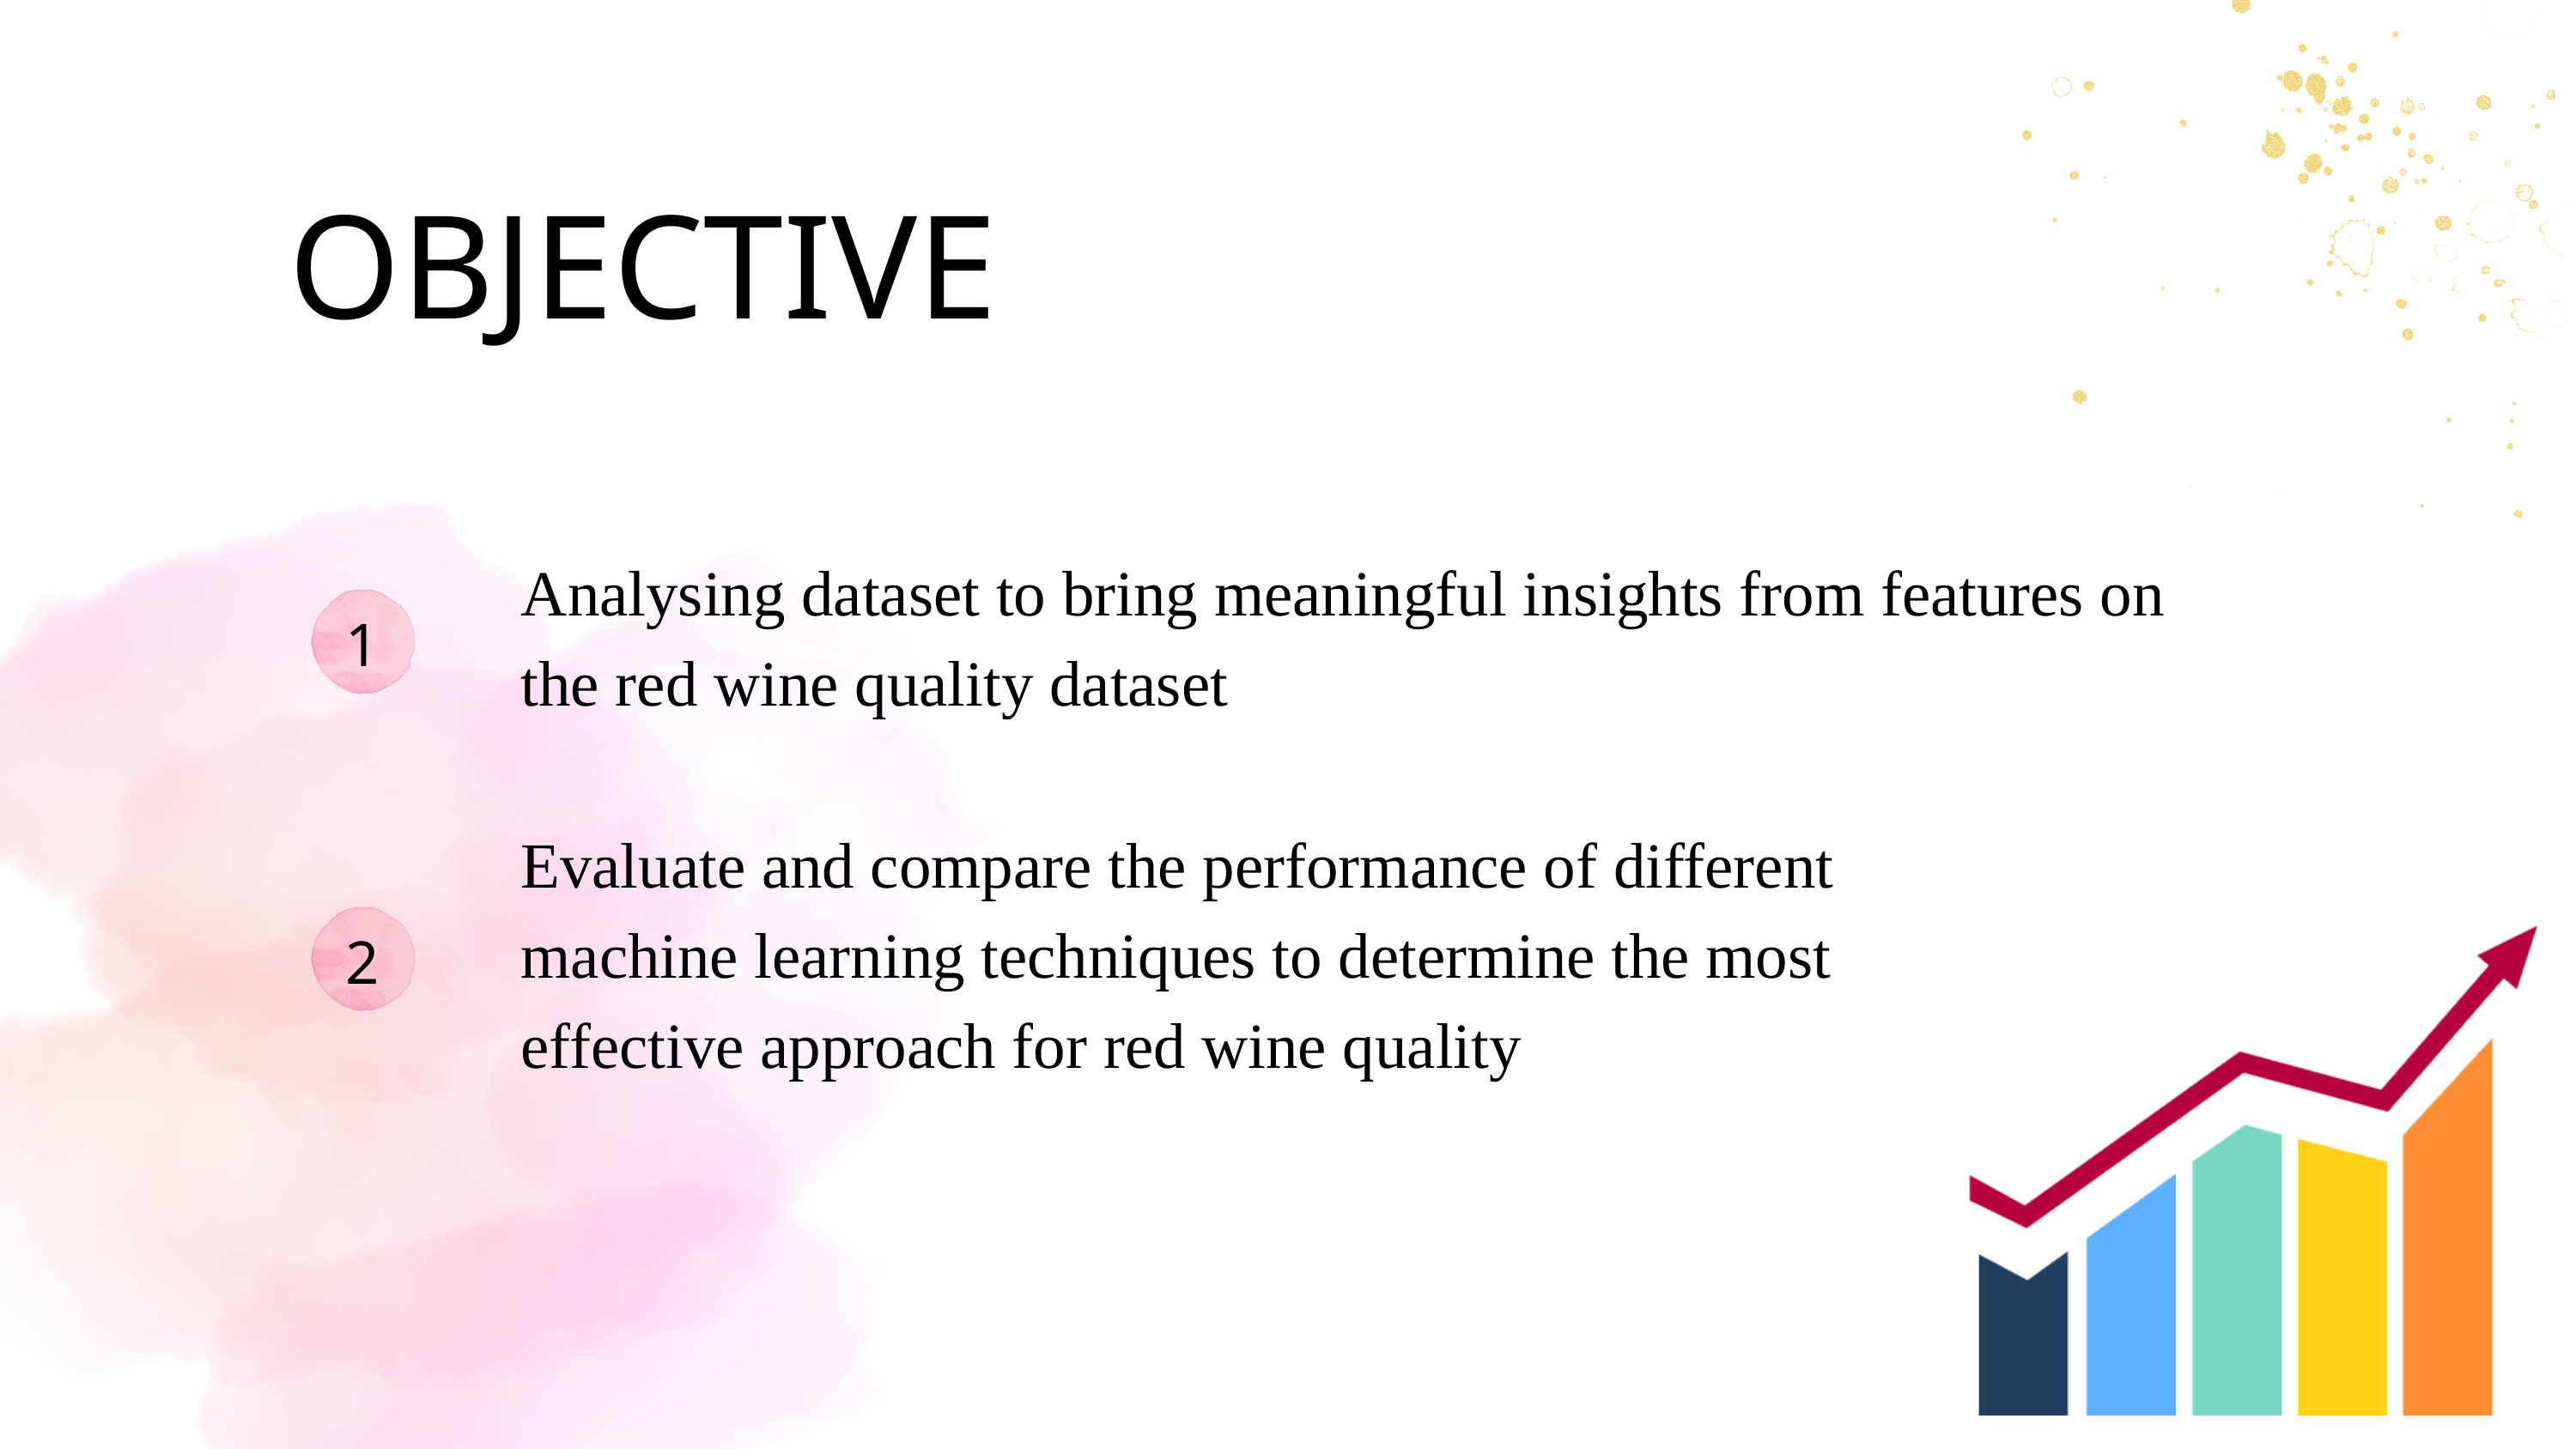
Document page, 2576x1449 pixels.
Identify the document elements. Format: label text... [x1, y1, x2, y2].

text_box 1 [333, 603, 392, 679]
text_box [311, 590, 415, 694]
text_box [0, 500, 1001, 1449]
text_box 2 [333, 919, 392, 996]
text_box [2021, 0, 2576, 518]
text_box [311, 907, 415, 1011]
text_box Analysing dataset to bring meaningful insights from features on the red wine quality dataset [520, 538, 2179, 719]
text_box [1908, 924, 2576, 1416]
text_box Evaluate and compare the performance of different machine learning techniques to determine the most effective approach for red wine quality [520, 810, 2043, 1082]
text_box OBJECTIVE [289, 163, 1178, 348]
